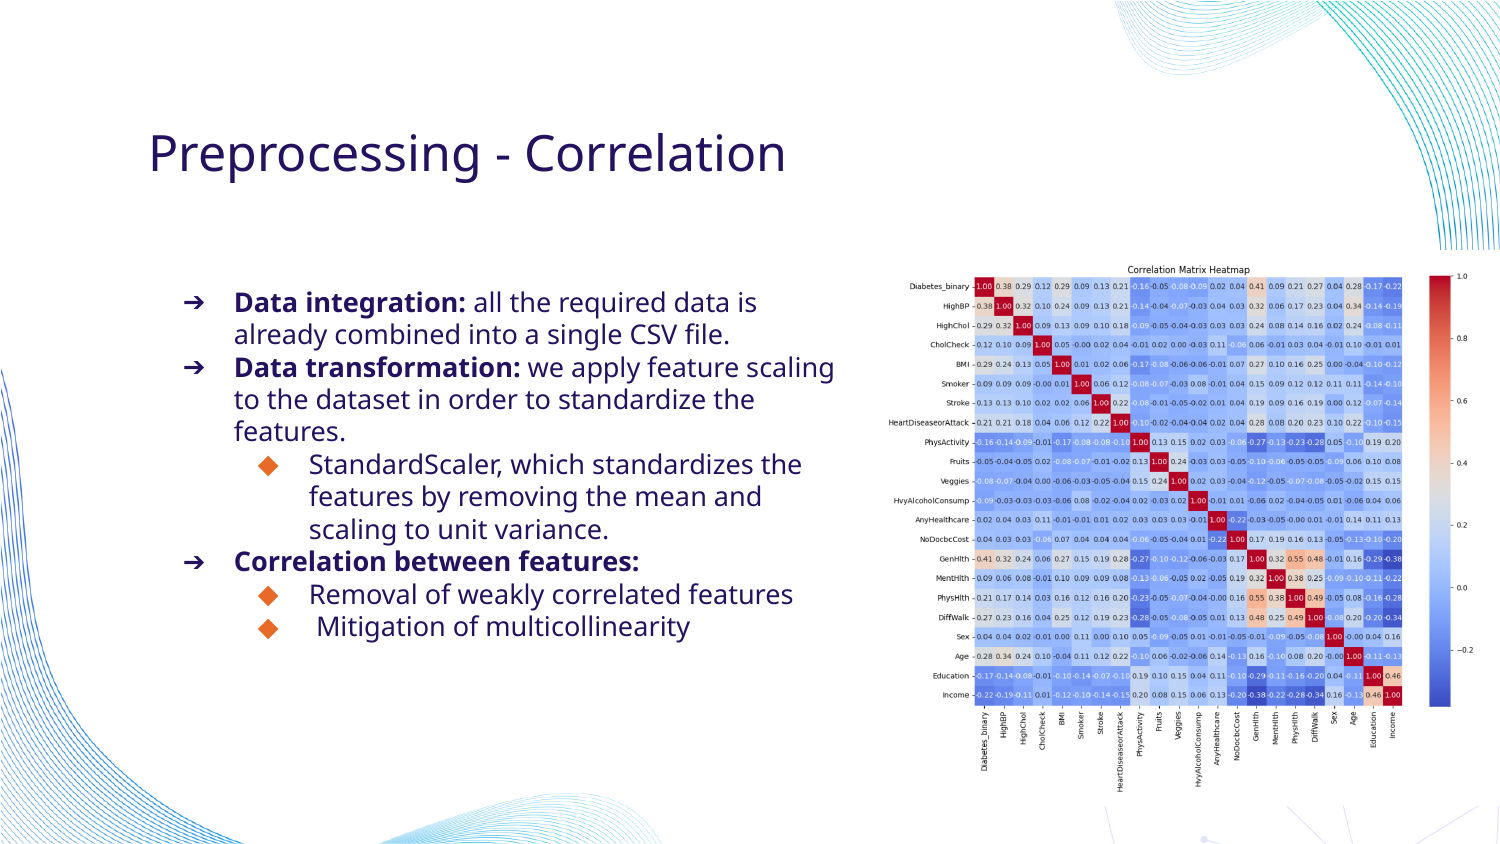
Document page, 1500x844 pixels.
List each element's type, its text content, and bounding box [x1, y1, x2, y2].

subtitle Data integration: all the required data is already combined into a single CSV file. Data transformation: we apply feature scaling to the dataset in order to standardize the features. StandardScaler, which standardizes the features by removing the mean and scaling to unit variance. Correlation between features: Removal of weakly correlated features Mitigation of multicollinearity [144, 269, 860, 688]
picture [880, 0, 1500, 806]
picture [0, 336, 693, 844]
title Preprocessing - Correlation [133, 92, 979, 197]
